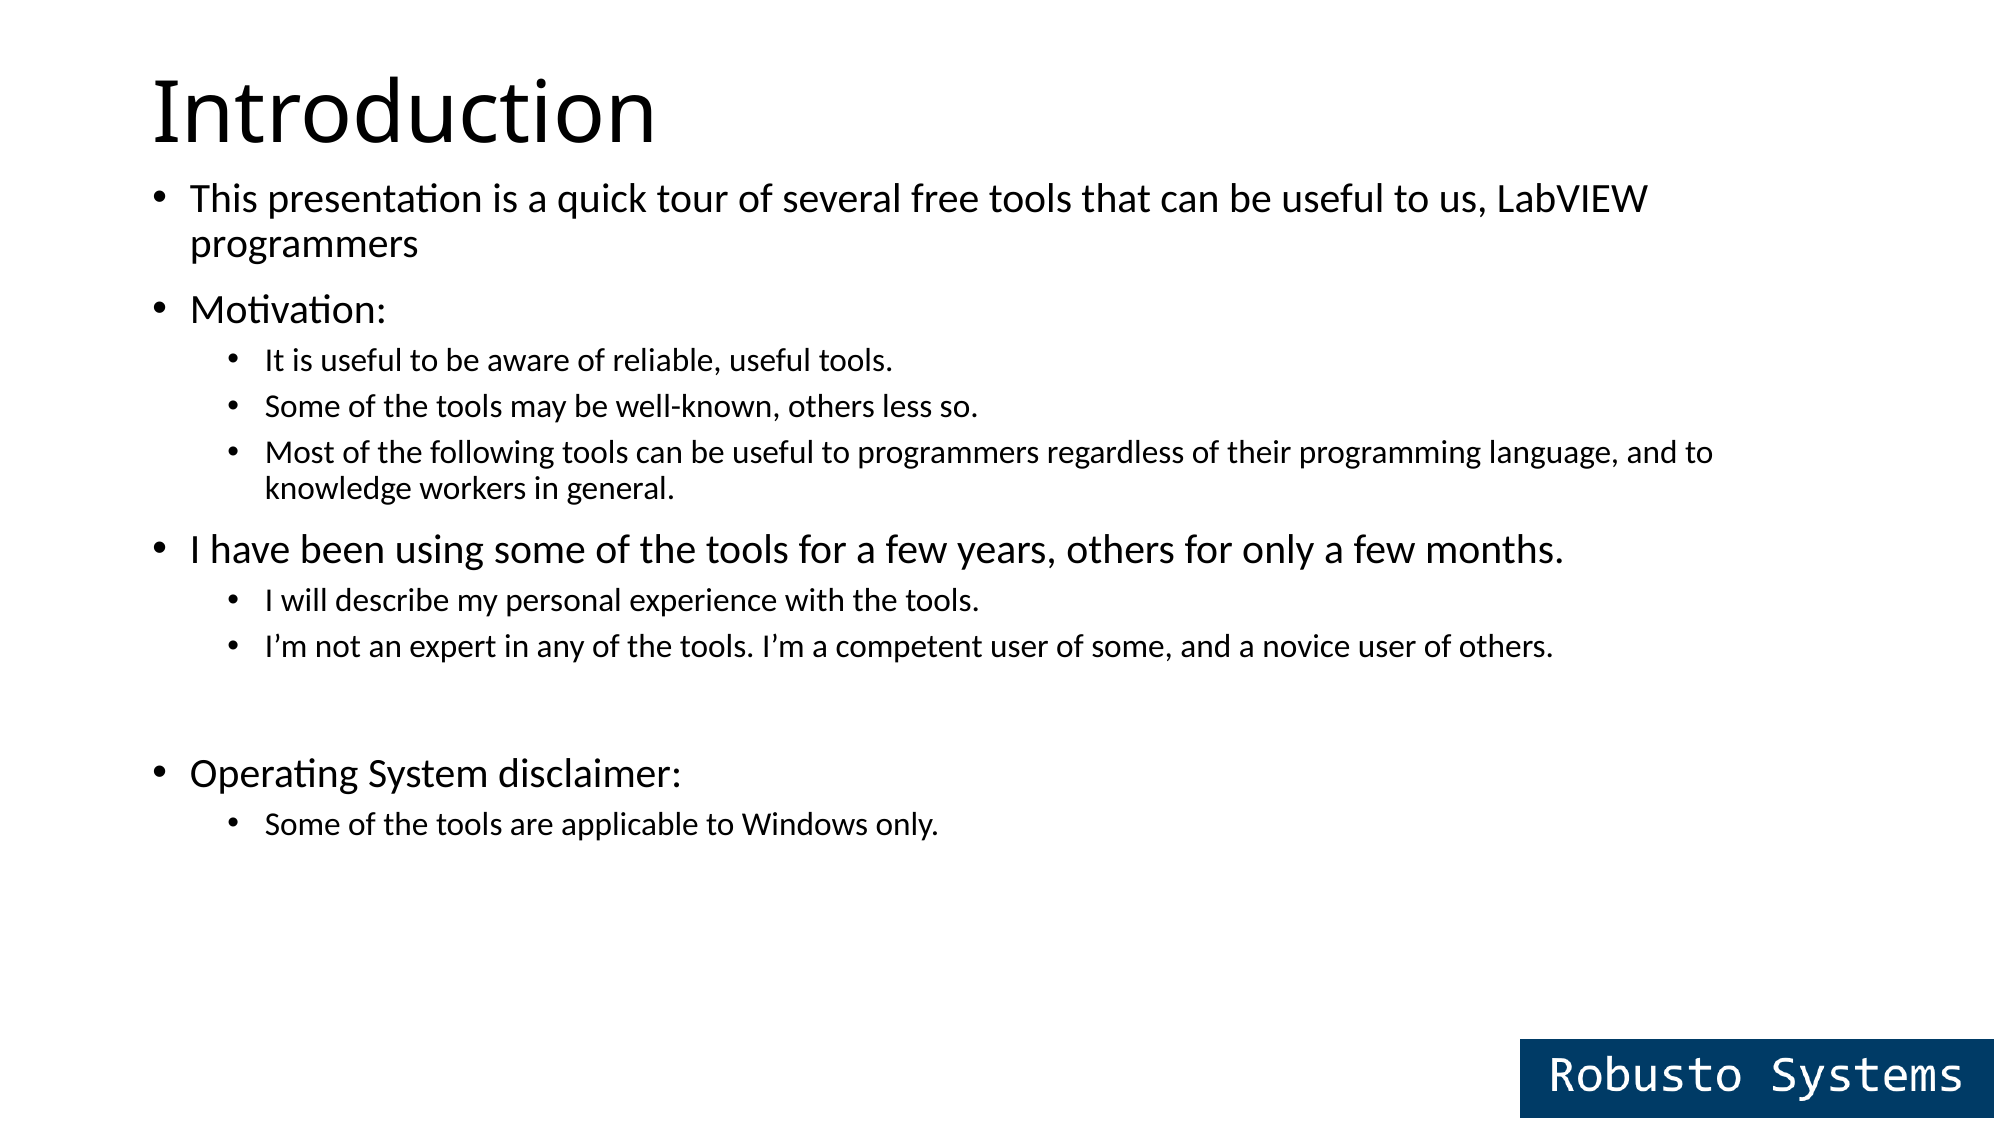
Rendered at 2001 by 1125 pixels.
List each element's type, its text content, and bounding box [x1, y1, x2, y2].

picture [1520, 1039, 1994, 1119]
title Introduction [137, 59, 1863, 168]
list This presentation is a quick tour of several free tools that can be useful to us, LabVIEW programmers Motivation: It is useful to be aware of reliable, useful tools. Some of the tools may be well-known, others less so. Most of the following tools can be useful to programmers regardless of their programming language, and to knowledge workers in general. I have been using some of the tools for a few years, others for only a few months. I will describe my personal experience with the tools. I’m not an expert in any of the tools. I’m a competent user of some, and a novice user of others. Operating System disclaimer: Some of the tools are applicable to Windows only. [137, 168, 1863, 1012]
